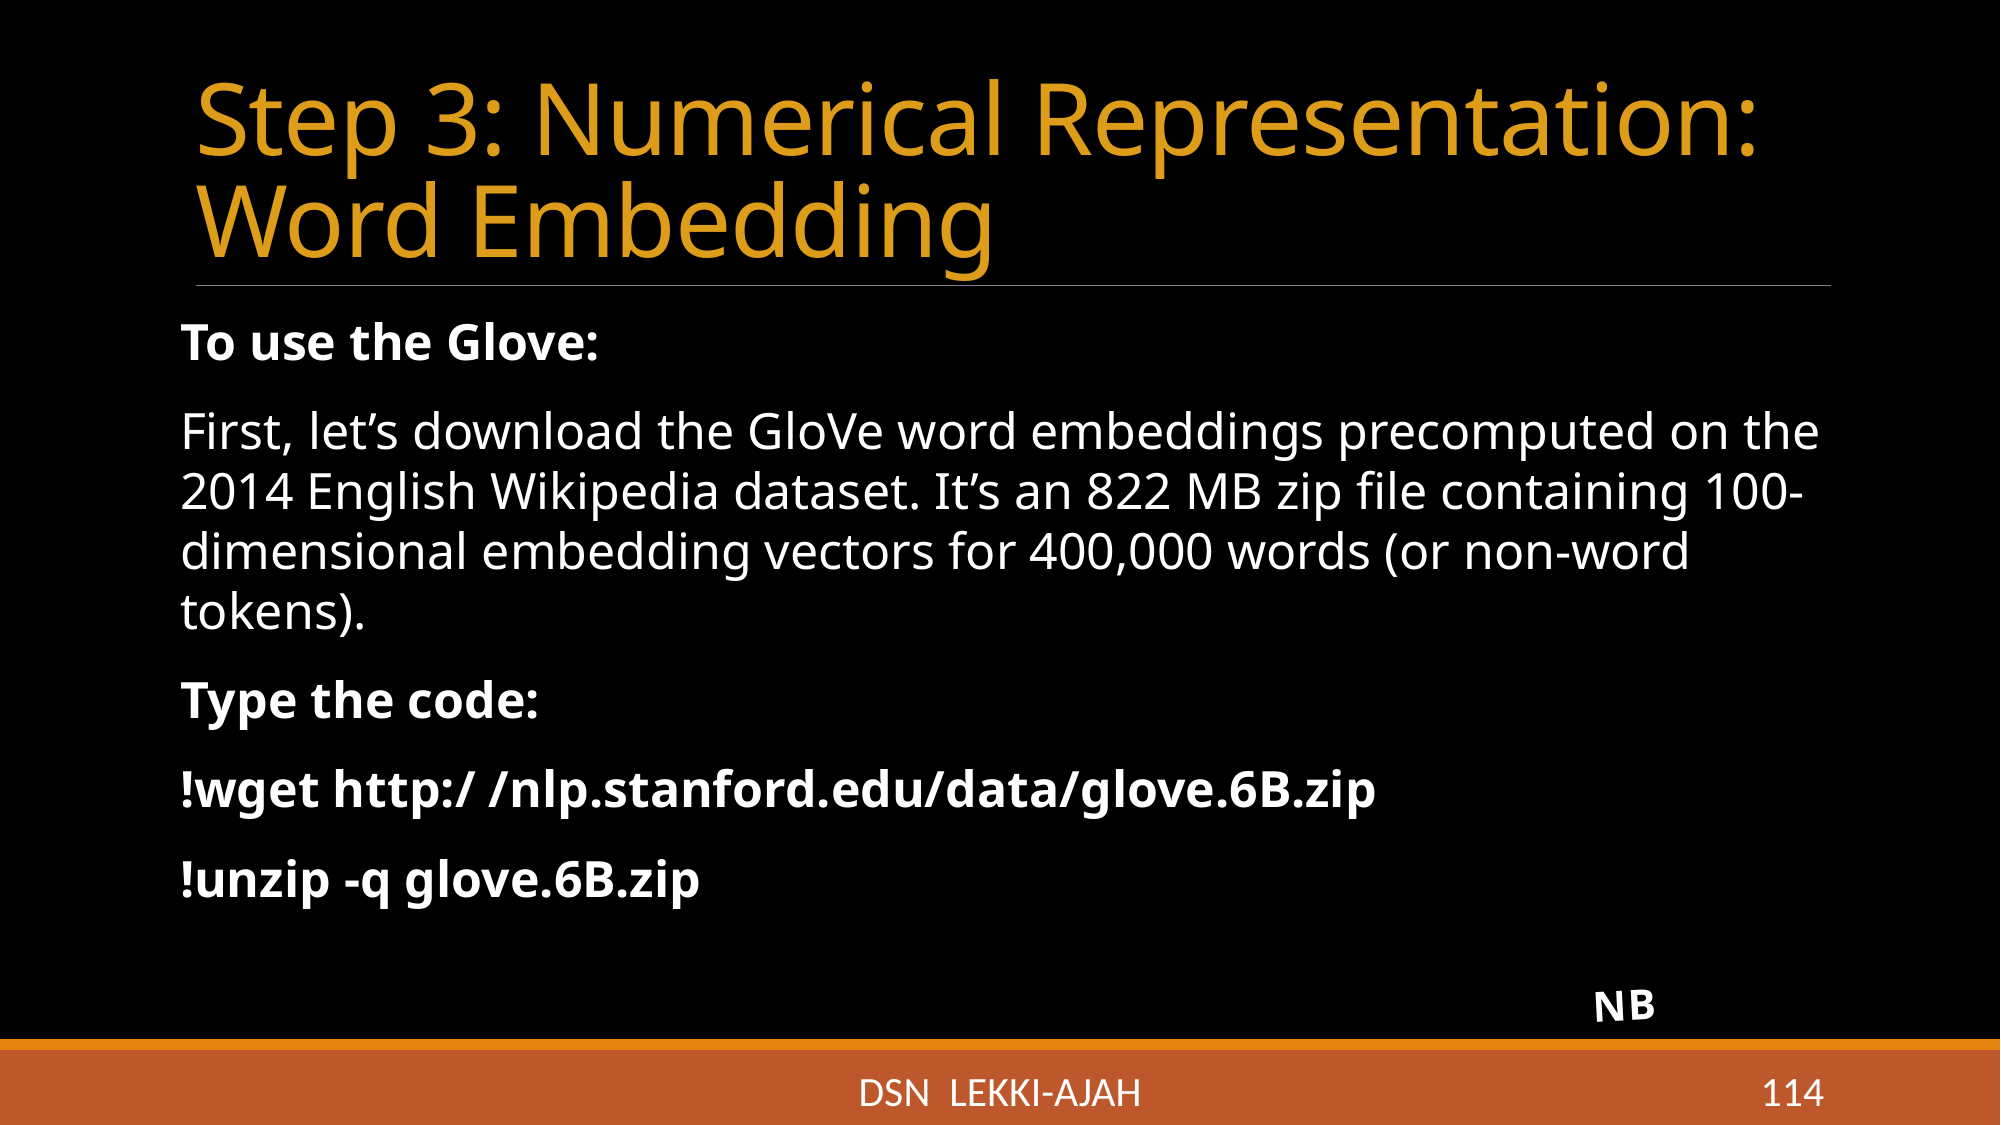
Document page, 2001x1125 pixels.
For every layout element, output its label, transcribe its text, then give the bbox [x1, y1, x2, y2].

footer DSN LEKKI-AJAH [604, 1059, 1396, 1120]
text_box [277, 919, 933, 1054]
title Step 3: Numerical Representation: Word Embedding [180, 47, 1830, 285]
text_box NB [1188, 951, 2000, 1059]
slide_number 114 [1624, 1059, 1840, 1120]
list To use the Glove: First, let’s download the GloVe word embeddings precomputed on the 2014 English Wikipedia dataset. It’s an 822 MB zip file containing 100-dimensional embedding vectors for 400,000 words (or non-word tokens). Type the code: !wget http:/ /nlp.stanford.edu/data/glove.6B.zip !unzip -q glove.6B.zip [180, 302, 1891, 1054]
